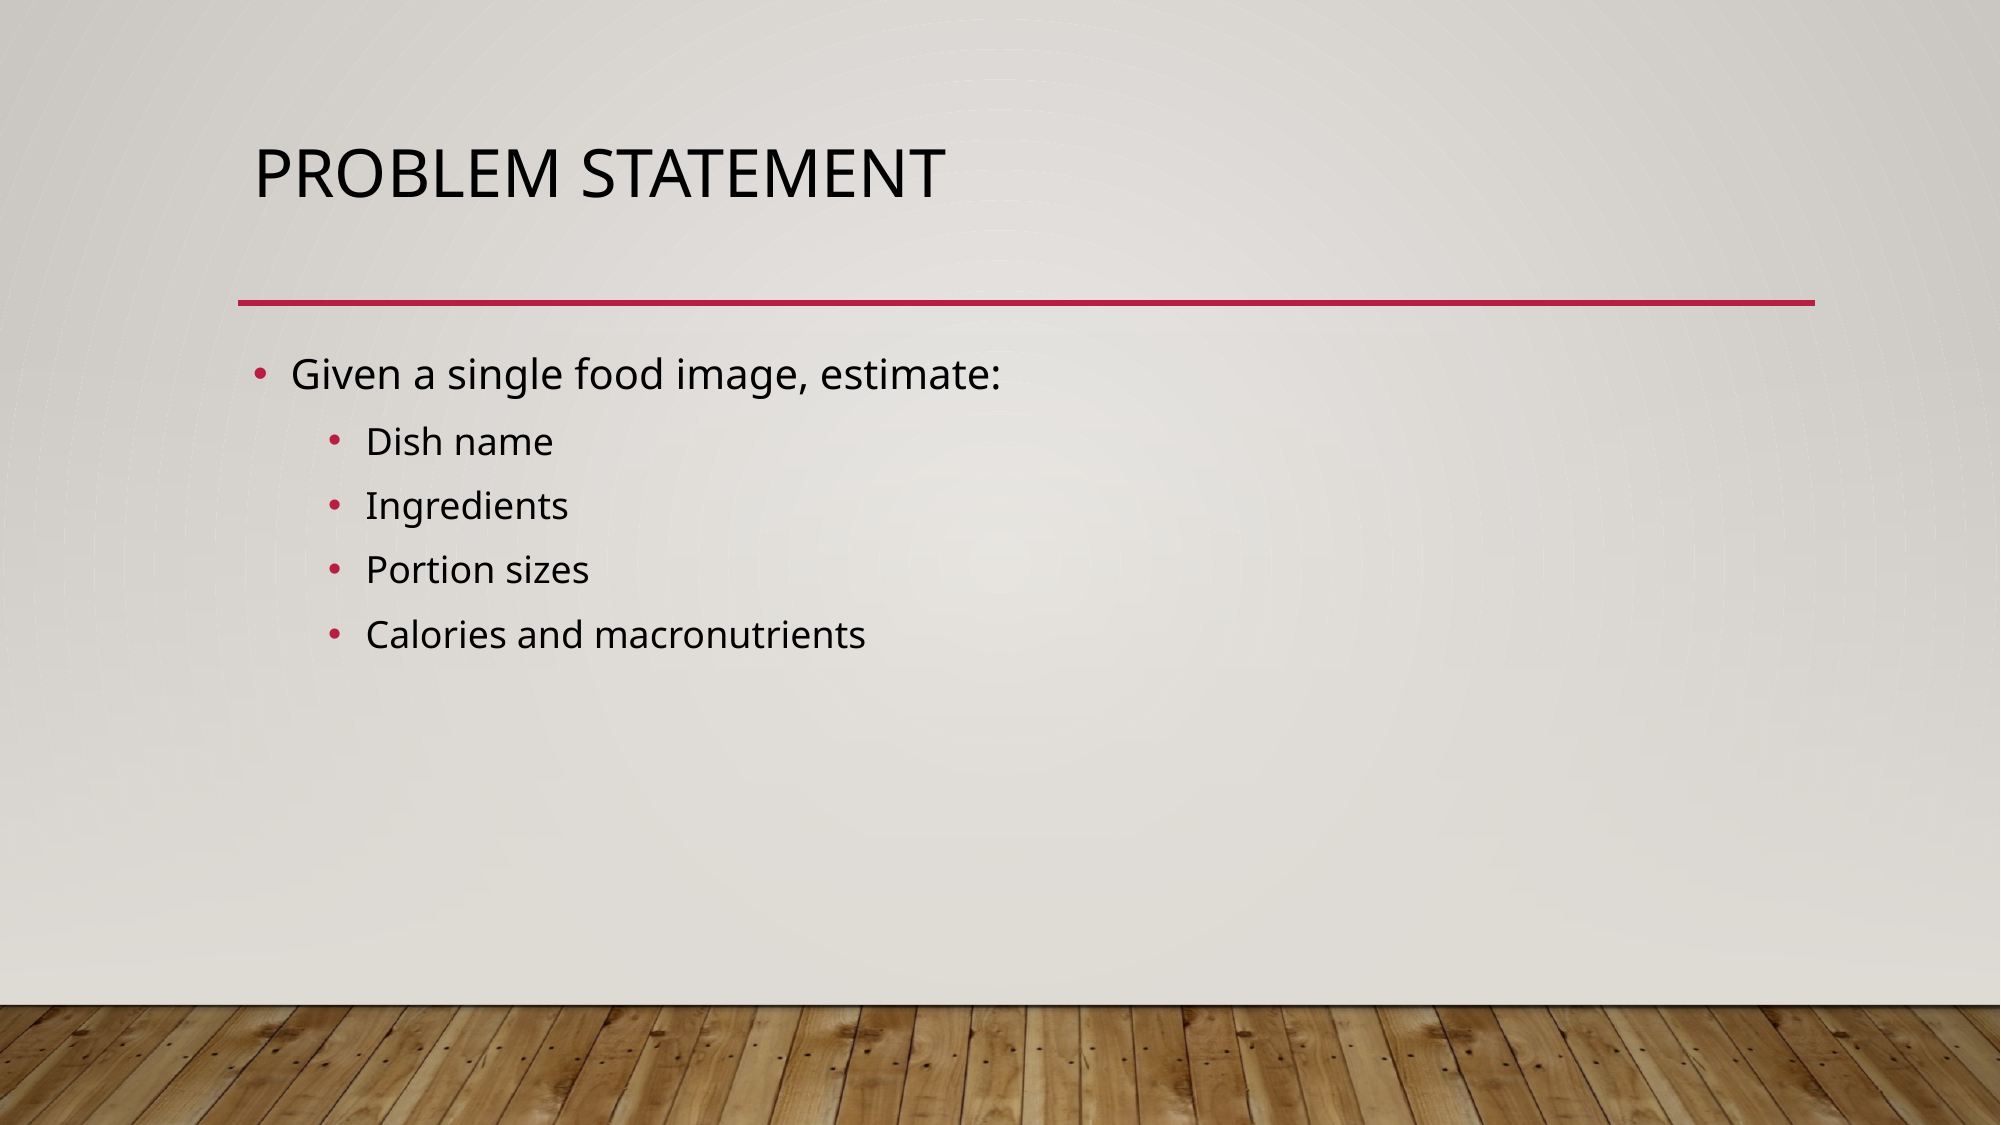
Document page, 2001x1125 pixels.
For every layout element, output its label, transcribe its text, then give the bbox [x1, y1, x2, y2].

picture [0, 1005, 2000, 1125]
list Given a single food image, estimate: Dish name Ingredients Portion sizes Calories and macronutrients [238, 330, 1814, 897]
title Problem statement [238, 131, 1814, 305]
